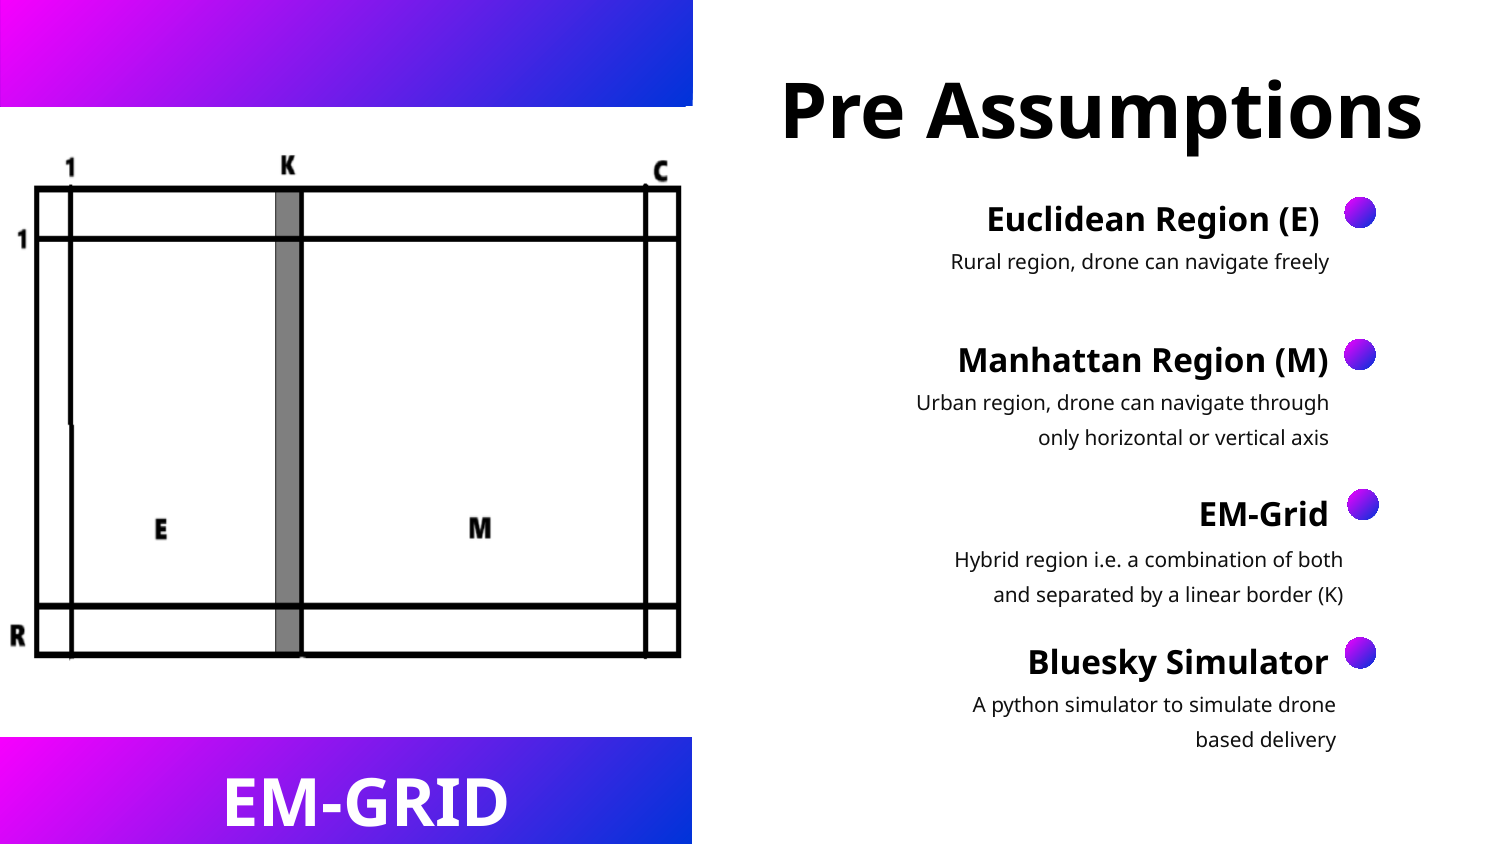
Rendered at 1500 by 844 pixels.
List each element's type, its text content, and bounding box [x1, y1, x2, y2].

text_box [1344, 196, 1376, 229]
text_box Hybrid region i.e. a combination of both and separated by a linear border (K) [918, 536, 1344, 607]
text_box A python simulator to simulate drone based delivery [911, 681, 1337, 752]
text_box Pre Assumptions [709, 24, 1425, 154]
text_box EM-Grid [749, 485, 1330, 534]
text_box Rural region, drone can navigate freely [918, 239, 1330, 275]
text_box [0, 0, 693, 107]
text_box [1347, 489, 1379, 521]
picture [0, 146, 693, 682]
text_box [0, 724, 693, 844]
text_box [1344, 637, 1377, 669]
text_box Manhattan Region (M) [930, 330, 1330, 379]
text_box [1344, 338, 1376, 371]
text_box Bluesky Simulator [904, 632, 1330, 681]
text_box Euclidean Region (E) [955, 189, 1321, 238]
text_box Urban region, drone can navigate through only horizontal or vertical axis [904, 379, 1330, 450]
